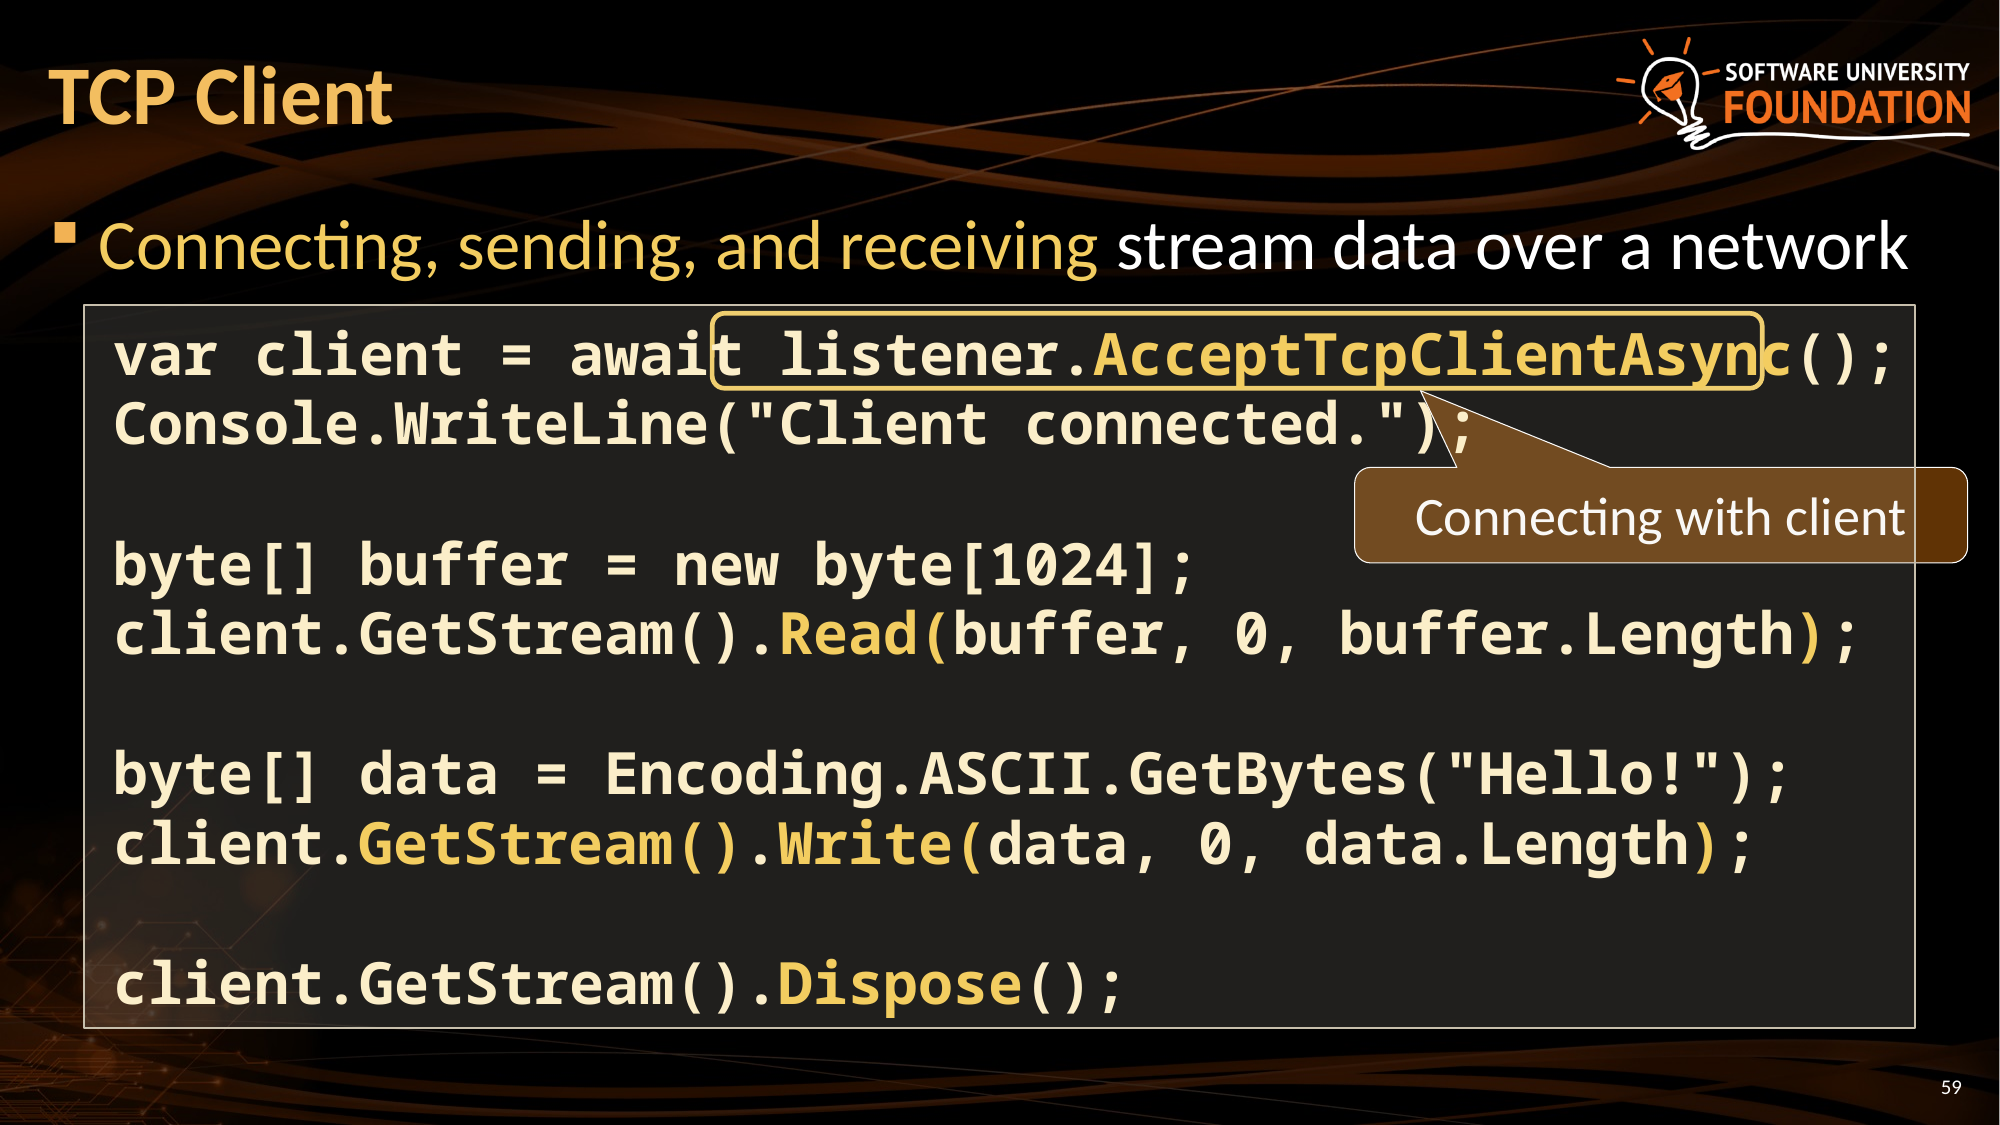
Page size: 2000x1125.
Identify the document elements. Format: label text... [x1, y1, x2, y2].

picture [0, 0, 2000, 1125]
text_box Connecting with client [1916, 467, 1968, 563]
title TCP Client [30, 6, 1602, 189]
text_box var client = await listener.AcceptTcpClientAsync(); Console.WriteLine("Client connected."); byte[] buffer = new byte[1024]; client.GetStream().Read(buffer, 0, buffer.Length); byte[] data = Encoding.ASCII.GetBytes("Hello!"); client.GetStream().Write(data, 0, data.Length); client.GetStream().Dispose(); [83, 304, 1916, 1029]
list Connecting, sending, and receiving stream data over a network [31, 188, 1968, 1103]
